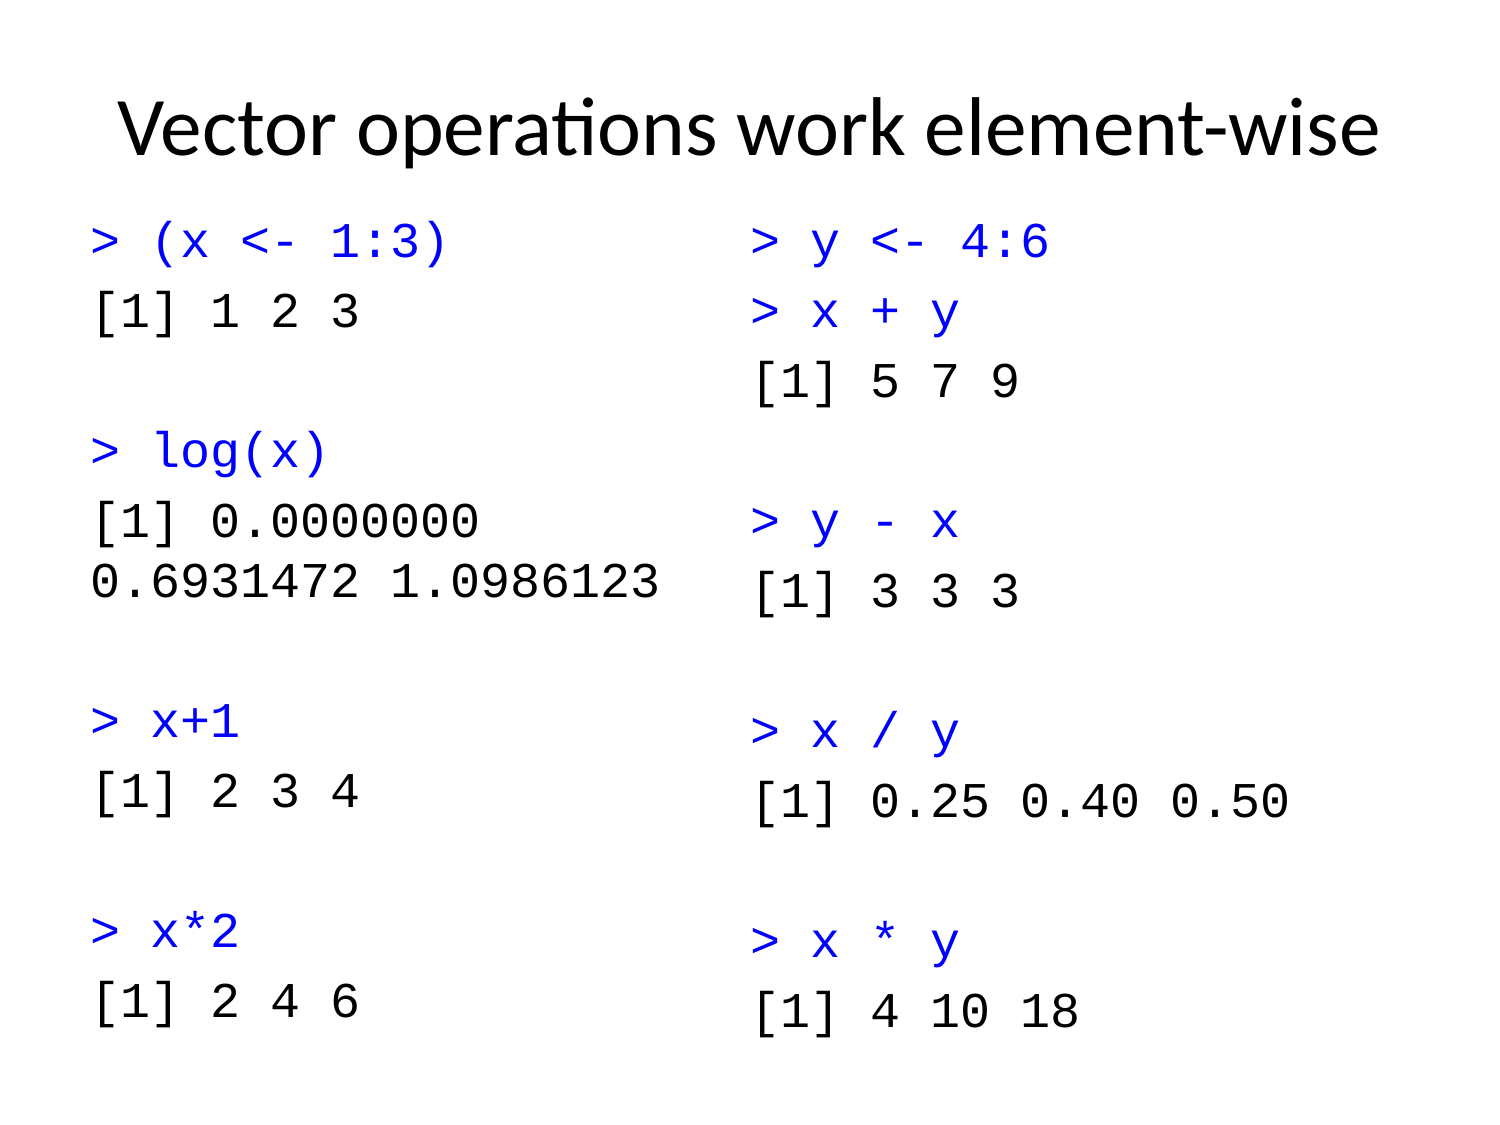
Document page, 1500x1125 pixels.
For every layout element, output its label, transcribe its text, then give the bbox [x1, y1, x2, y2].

title Vector operations work element-wise [75, 45, 1425, 200]
list > (x <- 1:3) [1] 1 2 3 > log(x) [1] 0.0000000 0.6931472 1.0986123 > x+1 [1] 2 3 4 > x*2 [1] 2 4 6 > y <- 4:6 > x + y [1] 5 7 9 > y - x [1] 3 3 3 > x / y [1] 0.25 0.40 0.50 > x * y [1] 4 10 18 [75, 200, 1425, 1038]
